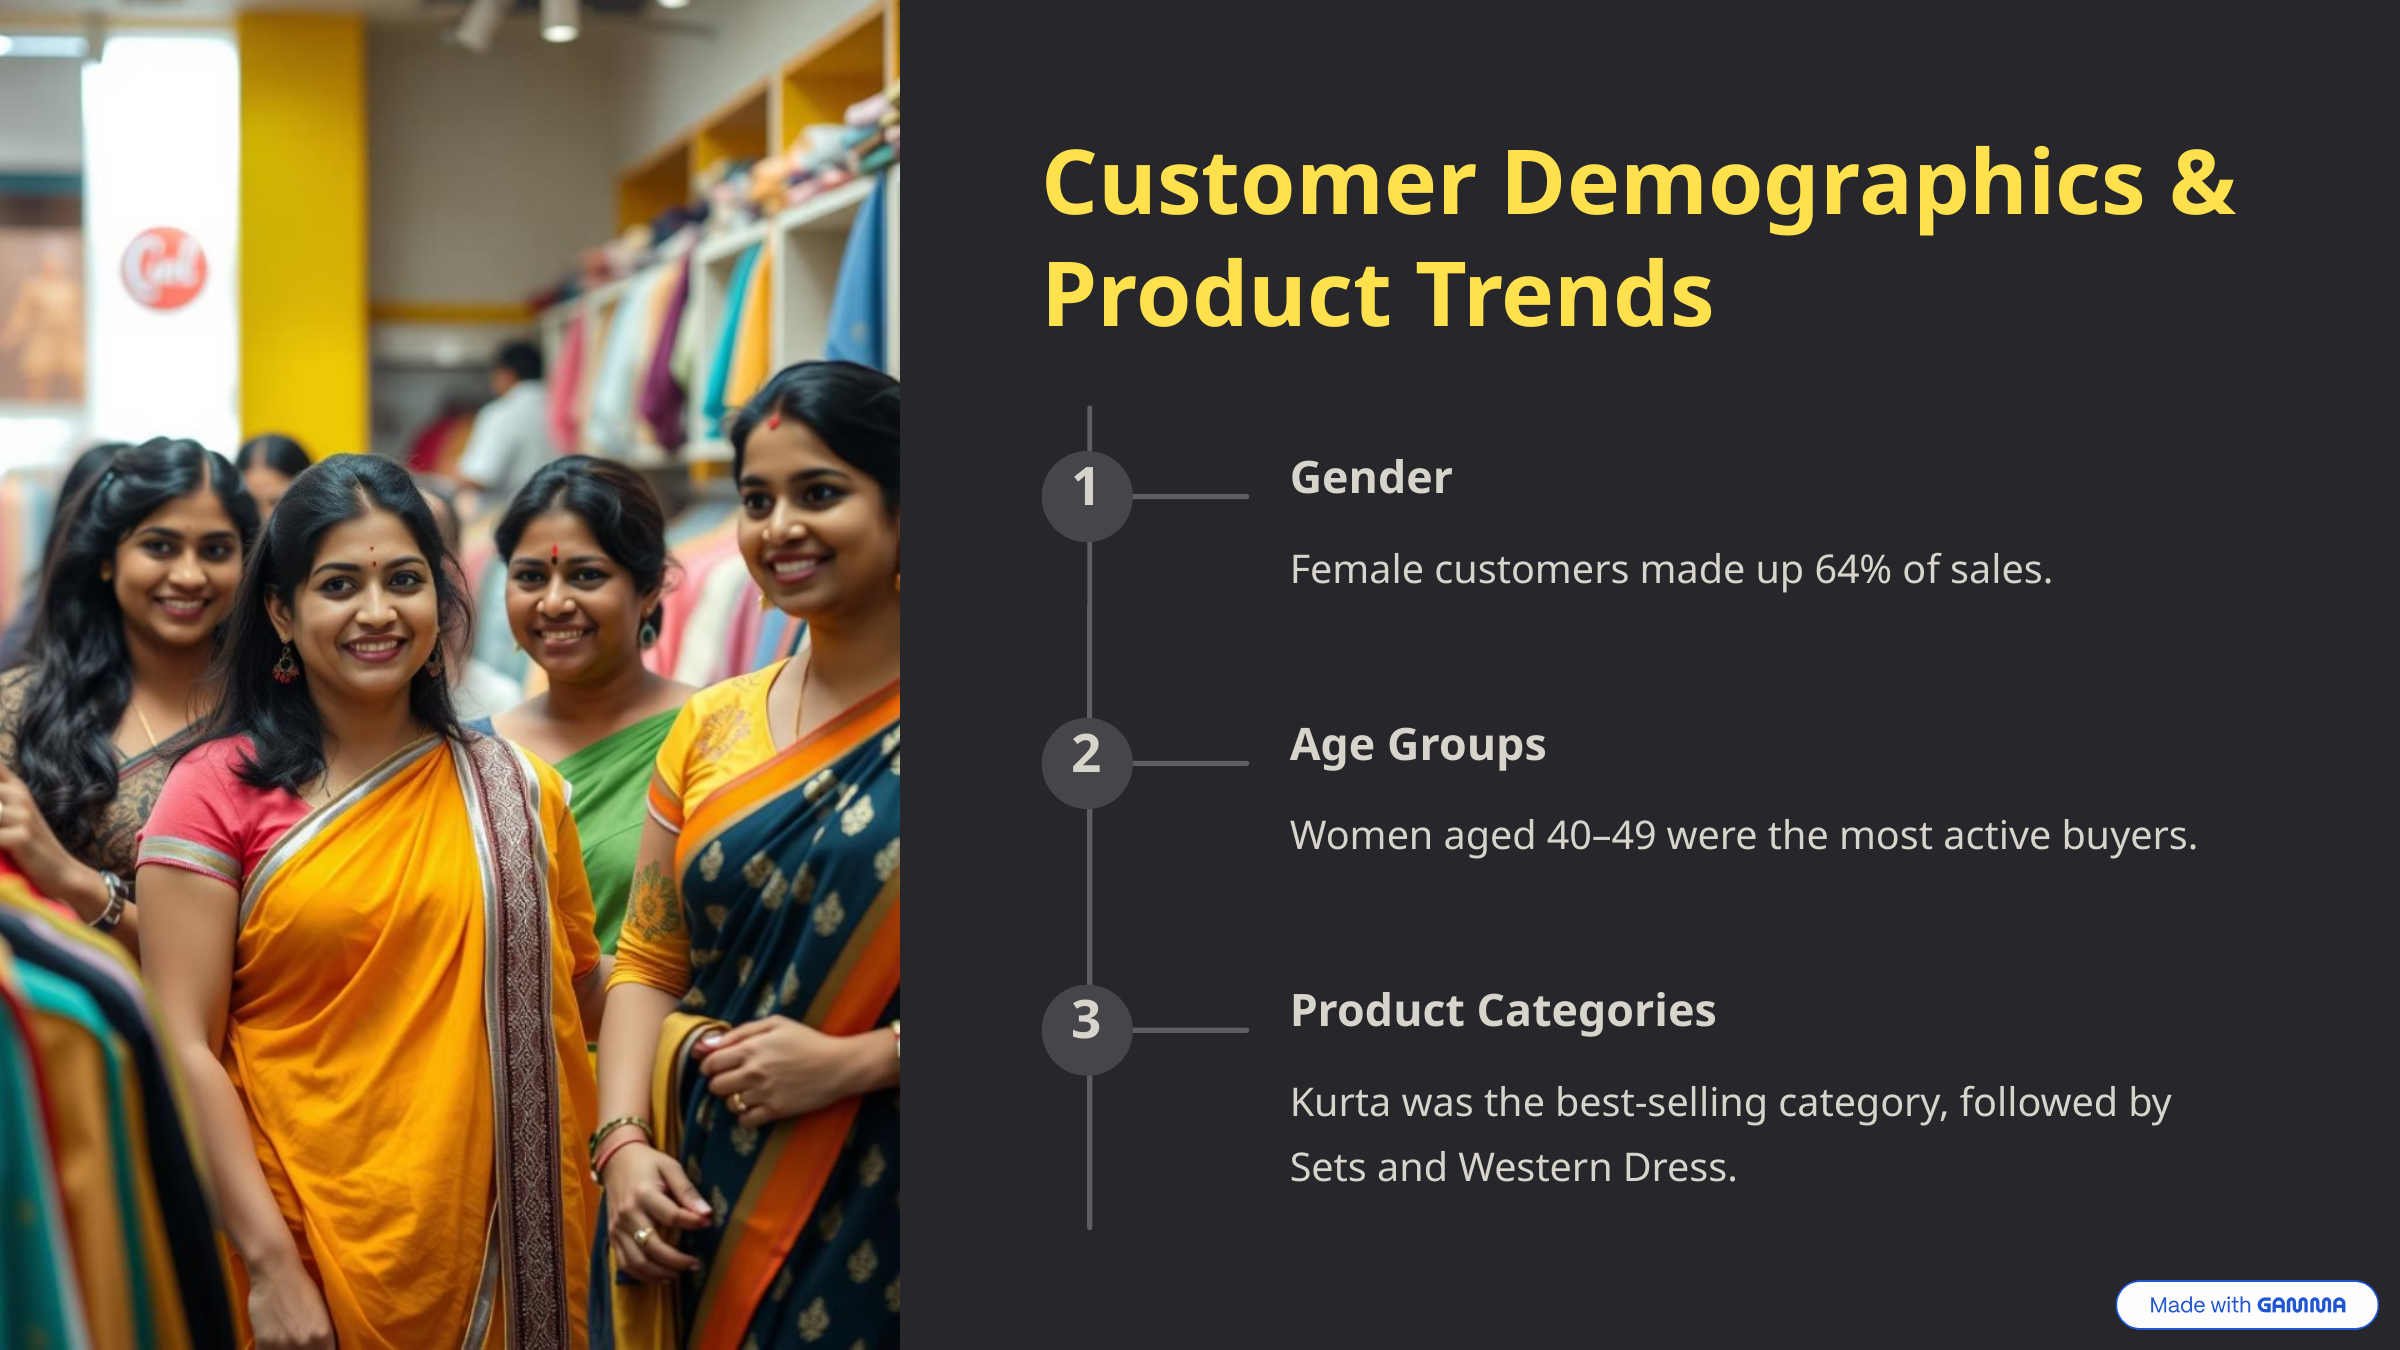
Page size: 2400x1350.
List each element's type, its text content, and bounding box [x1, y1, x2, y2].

text_box 3 [1060, 996, 1115, 1064]
picture [0, 0, 900, 1350]
text_box [1133, 1027, 1250, 1033]
text_box [1041, 451, 1133, 543]
text_box [1087, 809, 1093, 984]
text_box [1133, 494, 1250, 500]
text_box Product Categories [1289, 979, 1747, 1036]
text_box [1041, 984, 1133, 1076]
picture [2106, 1271, 2389, 1339]
text_box [1087, 1076, 1093, 1231]
text_box Customer Demographics & Product Trends [1041, 119, 2259, 345]
text_box Age Groups [1289, 712, 1740, 770]
text_box [1087, 542, 1093, 718]
text_box [1041, 717, 1133, 809]
text_box [1133, 760, 1250, 766]
text_box Gender [1289, 445, 1740, 503]
text_box 2 [1060, 729, 1115, 798]
text_box Women aged 40–49 were the most active buyers. [1289, 793, 2259, 859]
text_box 1 [1060, 462, 1115, 531]
text_box Kurta was the best-selling category, followed by Sets and Western Dress. [1289, 1060, 2259, 1190]
text_box [1087, 405, 1093, 451]
text_box Female customers made up 64% of sales. [1289, 526, 2259, 592]
